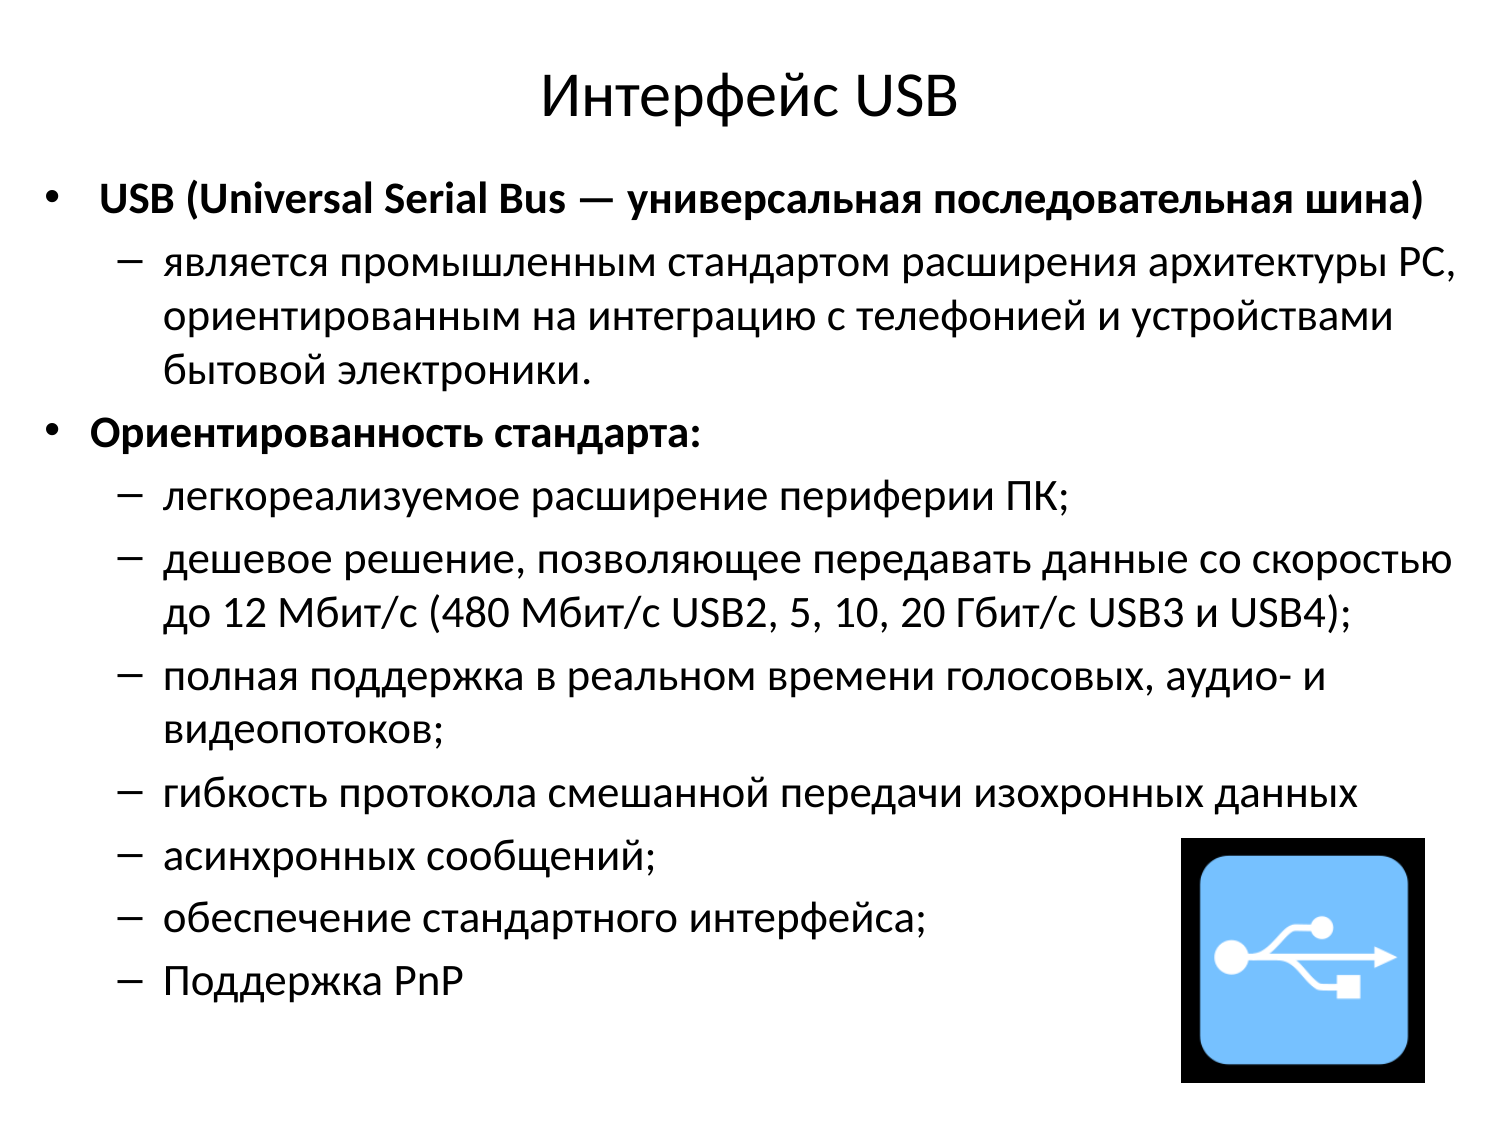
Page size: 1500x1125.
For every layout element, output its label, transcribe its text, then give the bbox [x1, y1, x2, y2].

list USB (Universal Serial Bus — универсальная последовательная шина) является промышленным стандартом расширения архитектуры РС, ориентированным на интеграцию с телефонией и устройствами бытовой электроники. Ориентированность стандарта: легкореализуемое расширение периферии ПК; дешевое решение, позволяющее передавать данные со скоростью до 12 Мбит/с (480 Мбит/с USB2, 5, 10, 20 Гбит/с USB3 и USB4); полная поддержка в реальном времени голосовых, аудио- и видеопотоков; гибкость протокола смешанной передачи изохронных данных асинхронных сообщений; обеспечение стандартного интерфейса; Поддержка PnP [29, 160, 1483, 1083]
picture [1181, 838, 1426, 1083]
title Интерфейс USB [75, 45, 1425, 138]
